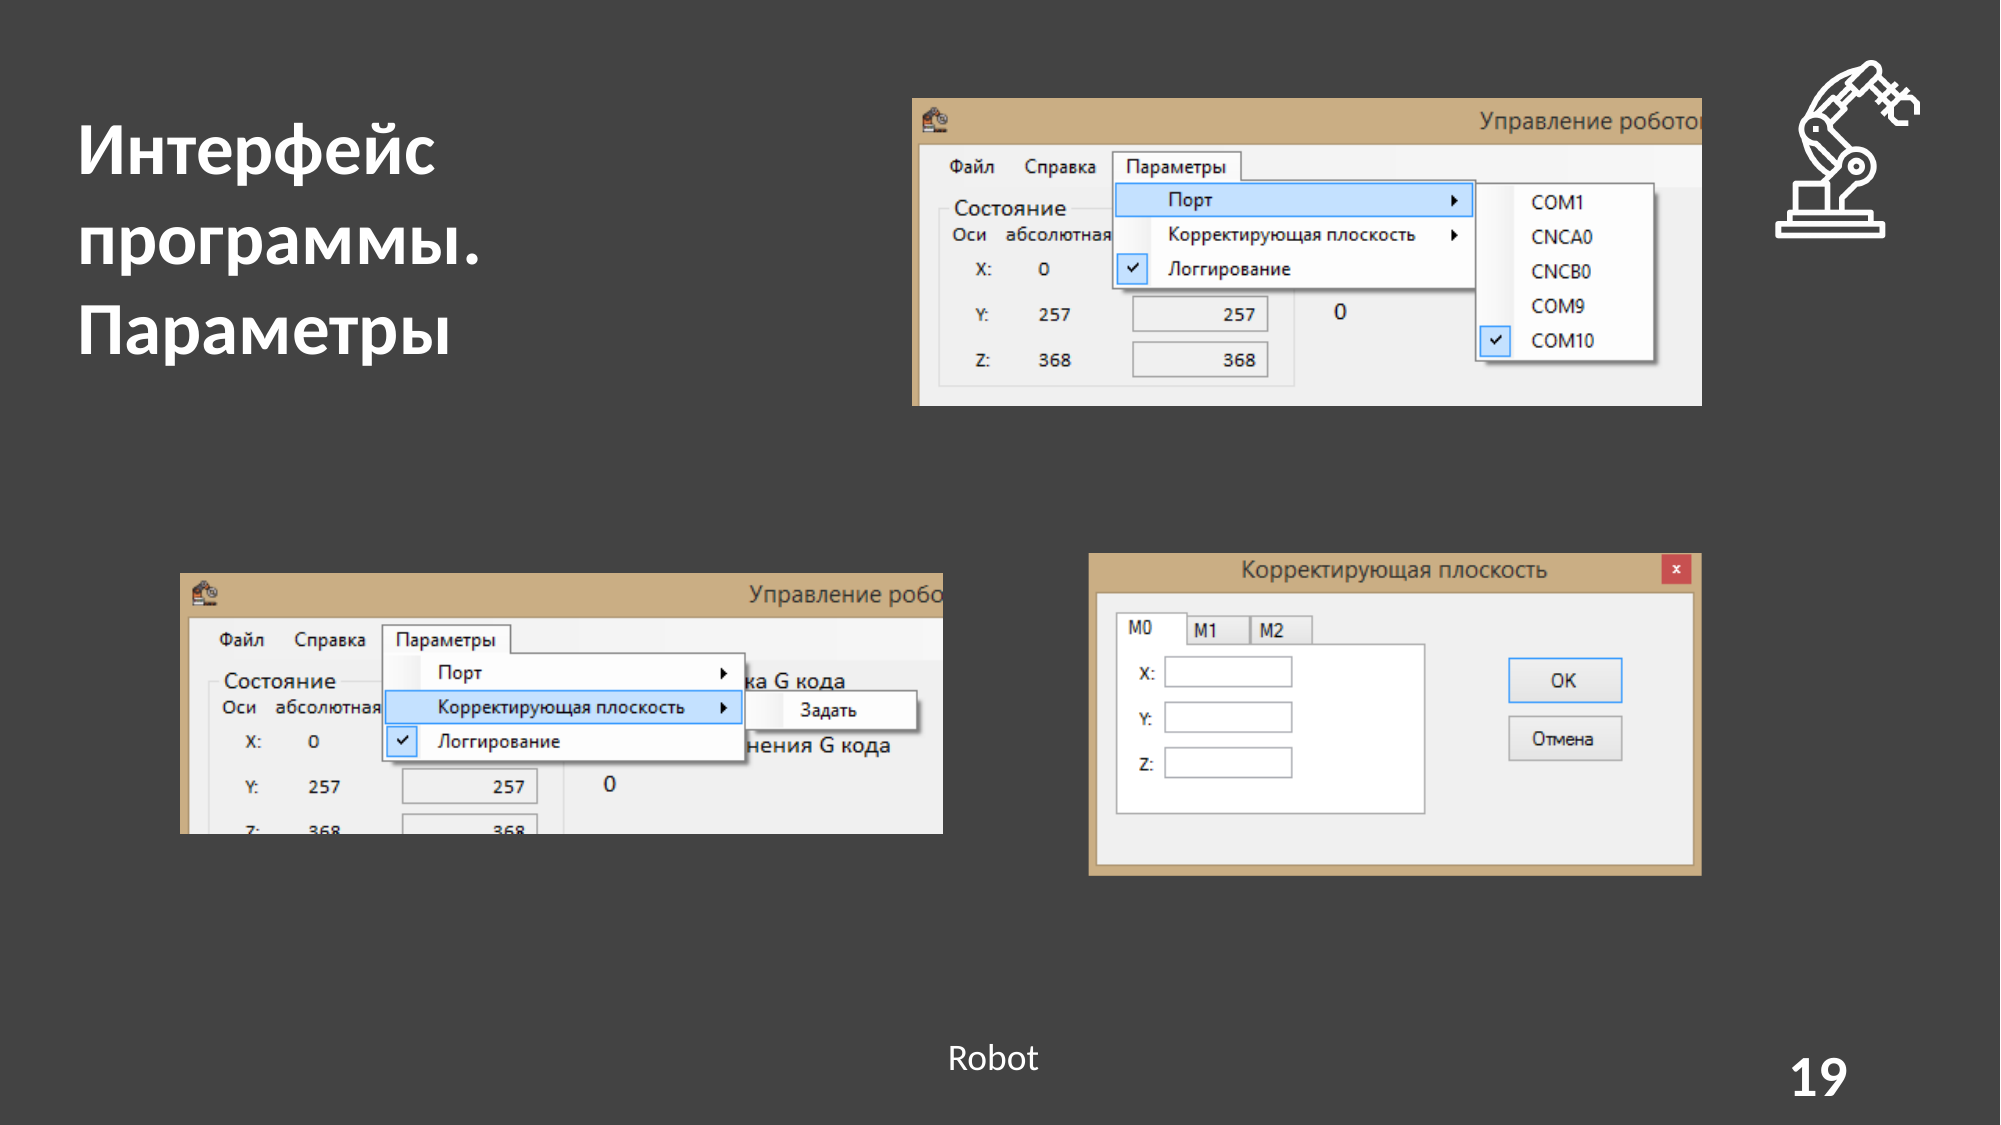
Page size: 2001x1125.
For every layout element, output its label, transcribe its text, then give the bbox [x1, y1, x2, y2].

picture [1755, 57, 1940, 242]
picture [179, 572, 944, 835]
picture [1088, 553, 1702, 876]
slide_number 19 [1412, 1042, 1863, 1103]
text_box Интерфейс программы. Параметры [62, 92, 635, 922]
picture [912, 98, 1702, 406]
text_box Robot [912, 1023, 1075, 1102]
